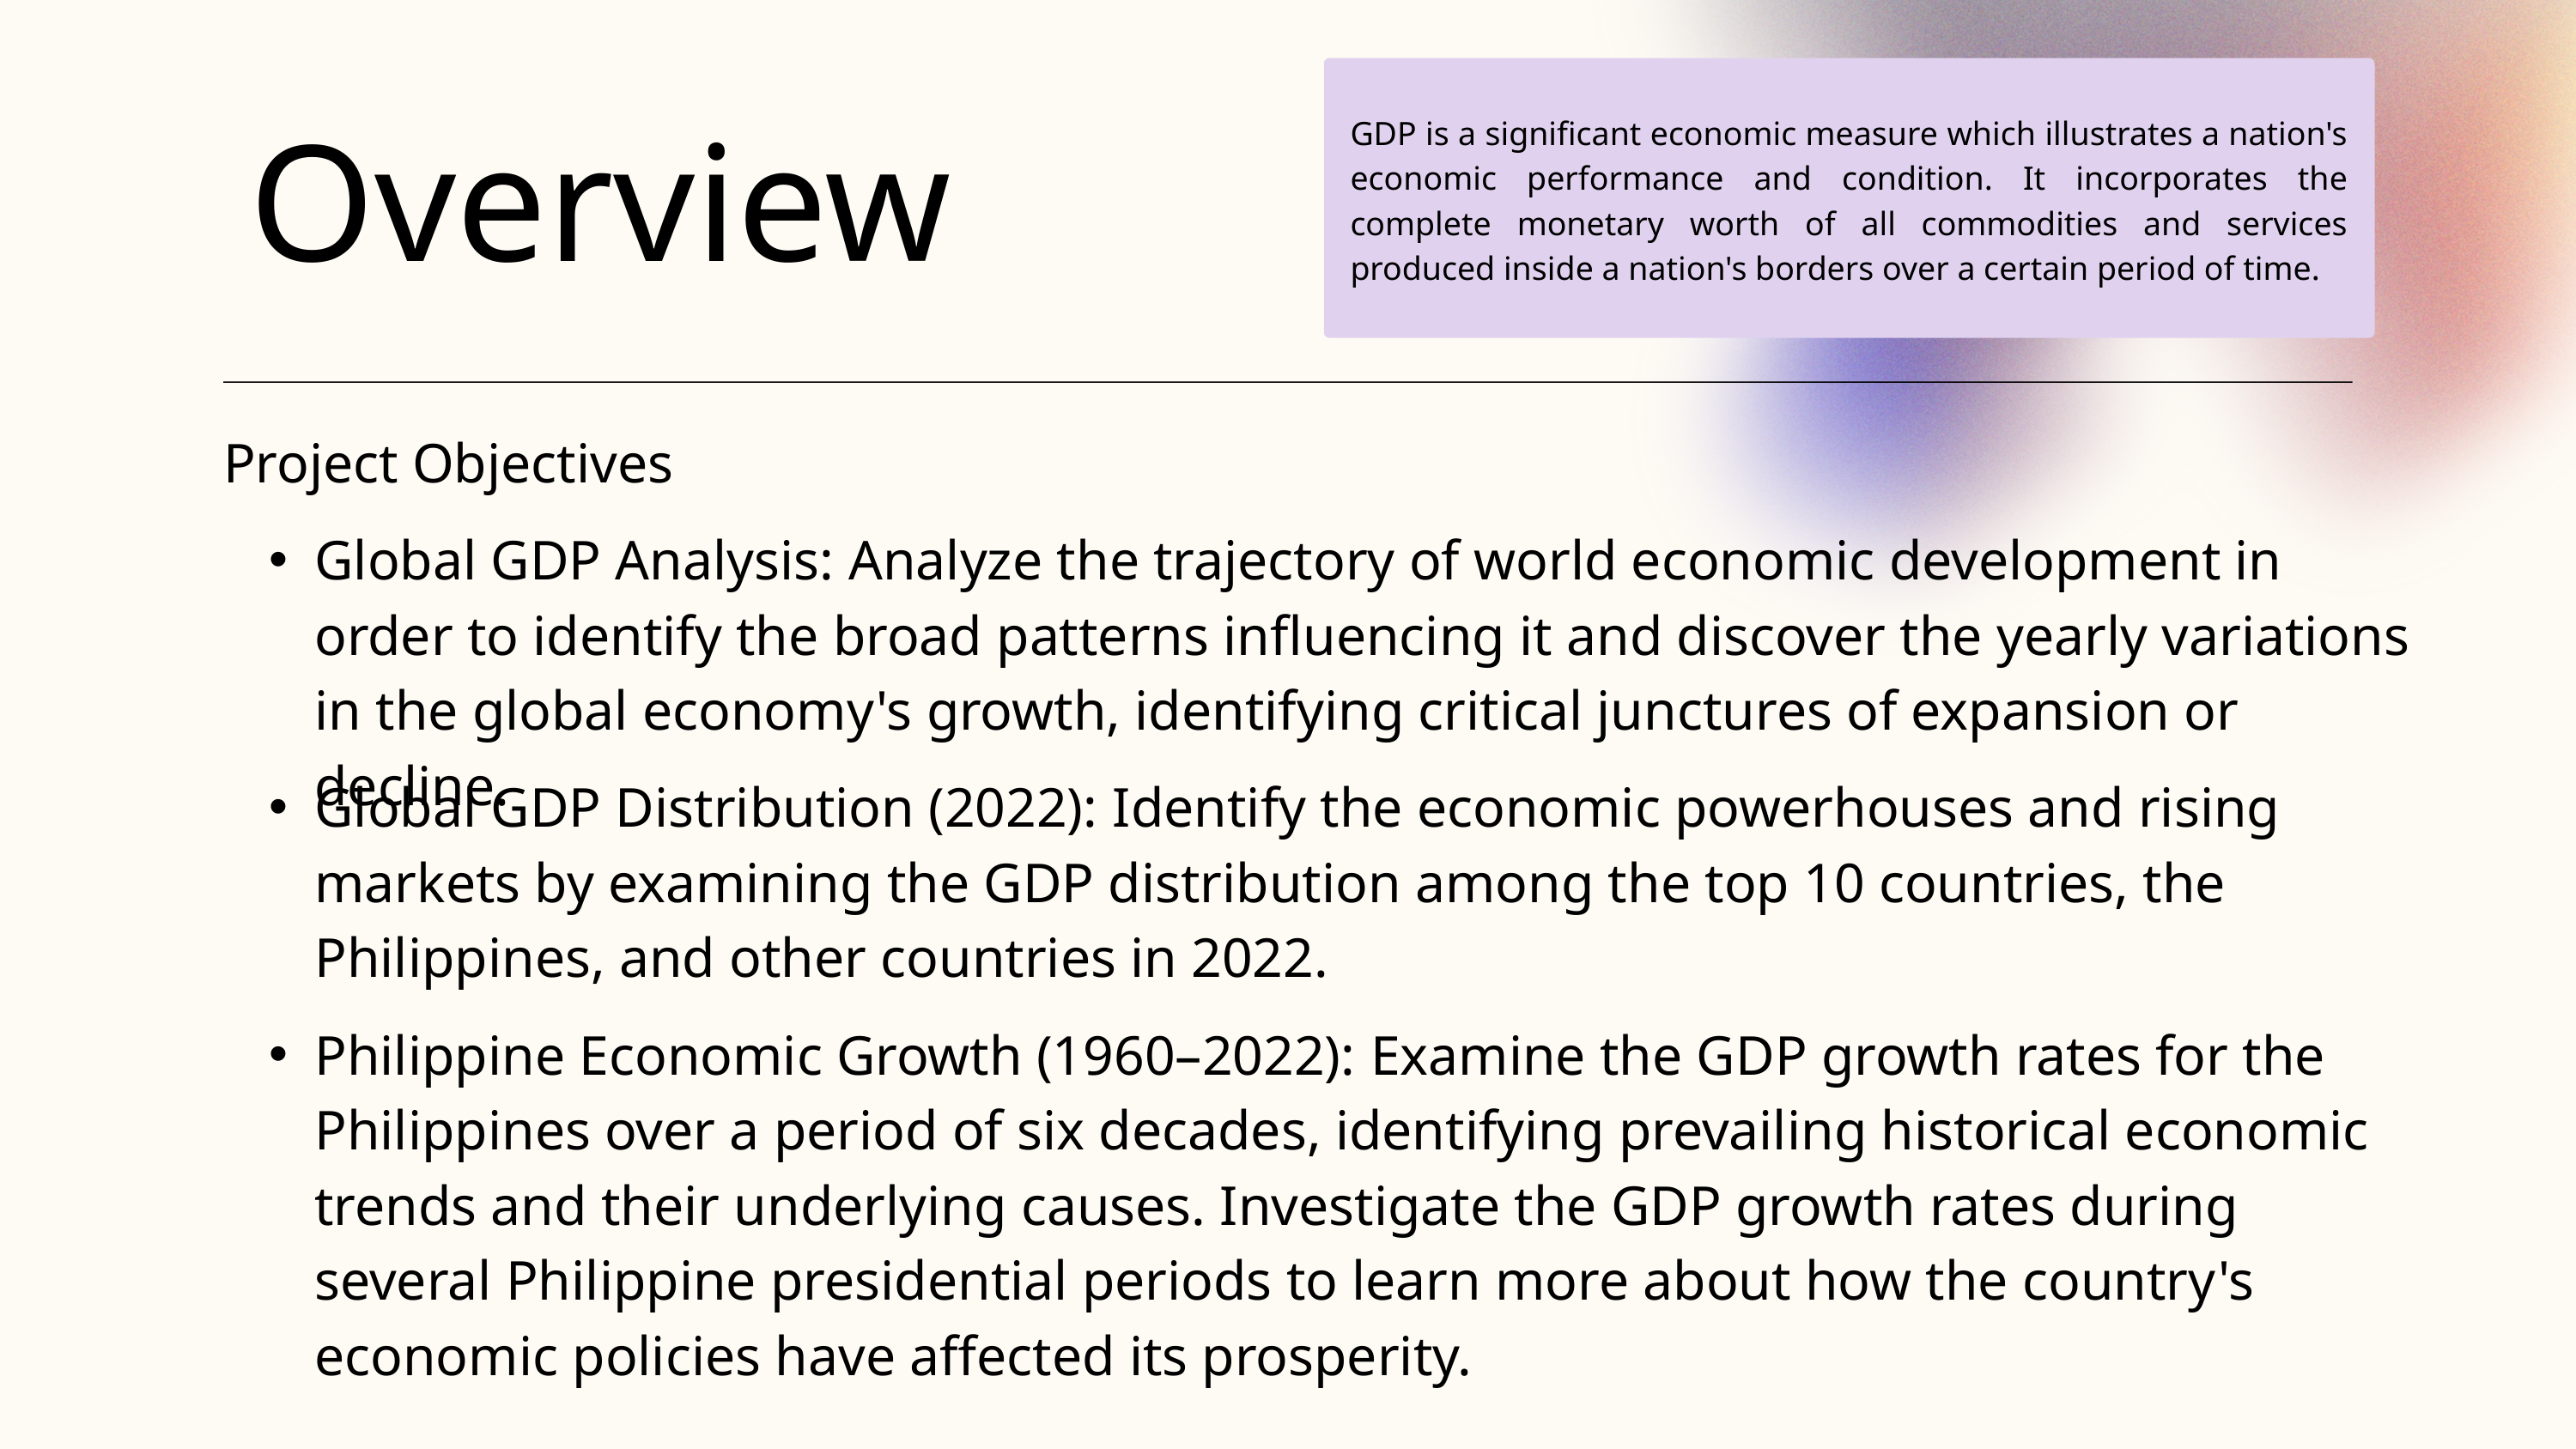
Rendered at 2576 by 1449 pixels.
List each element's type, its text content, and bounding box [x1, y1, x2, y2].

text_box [222, 425, 2425, 1449]
text_box Overview [249, 100, 1098, 294]
text_box [1587, 0, 2576, 661]
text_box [1314, 58, 2385, 338]
